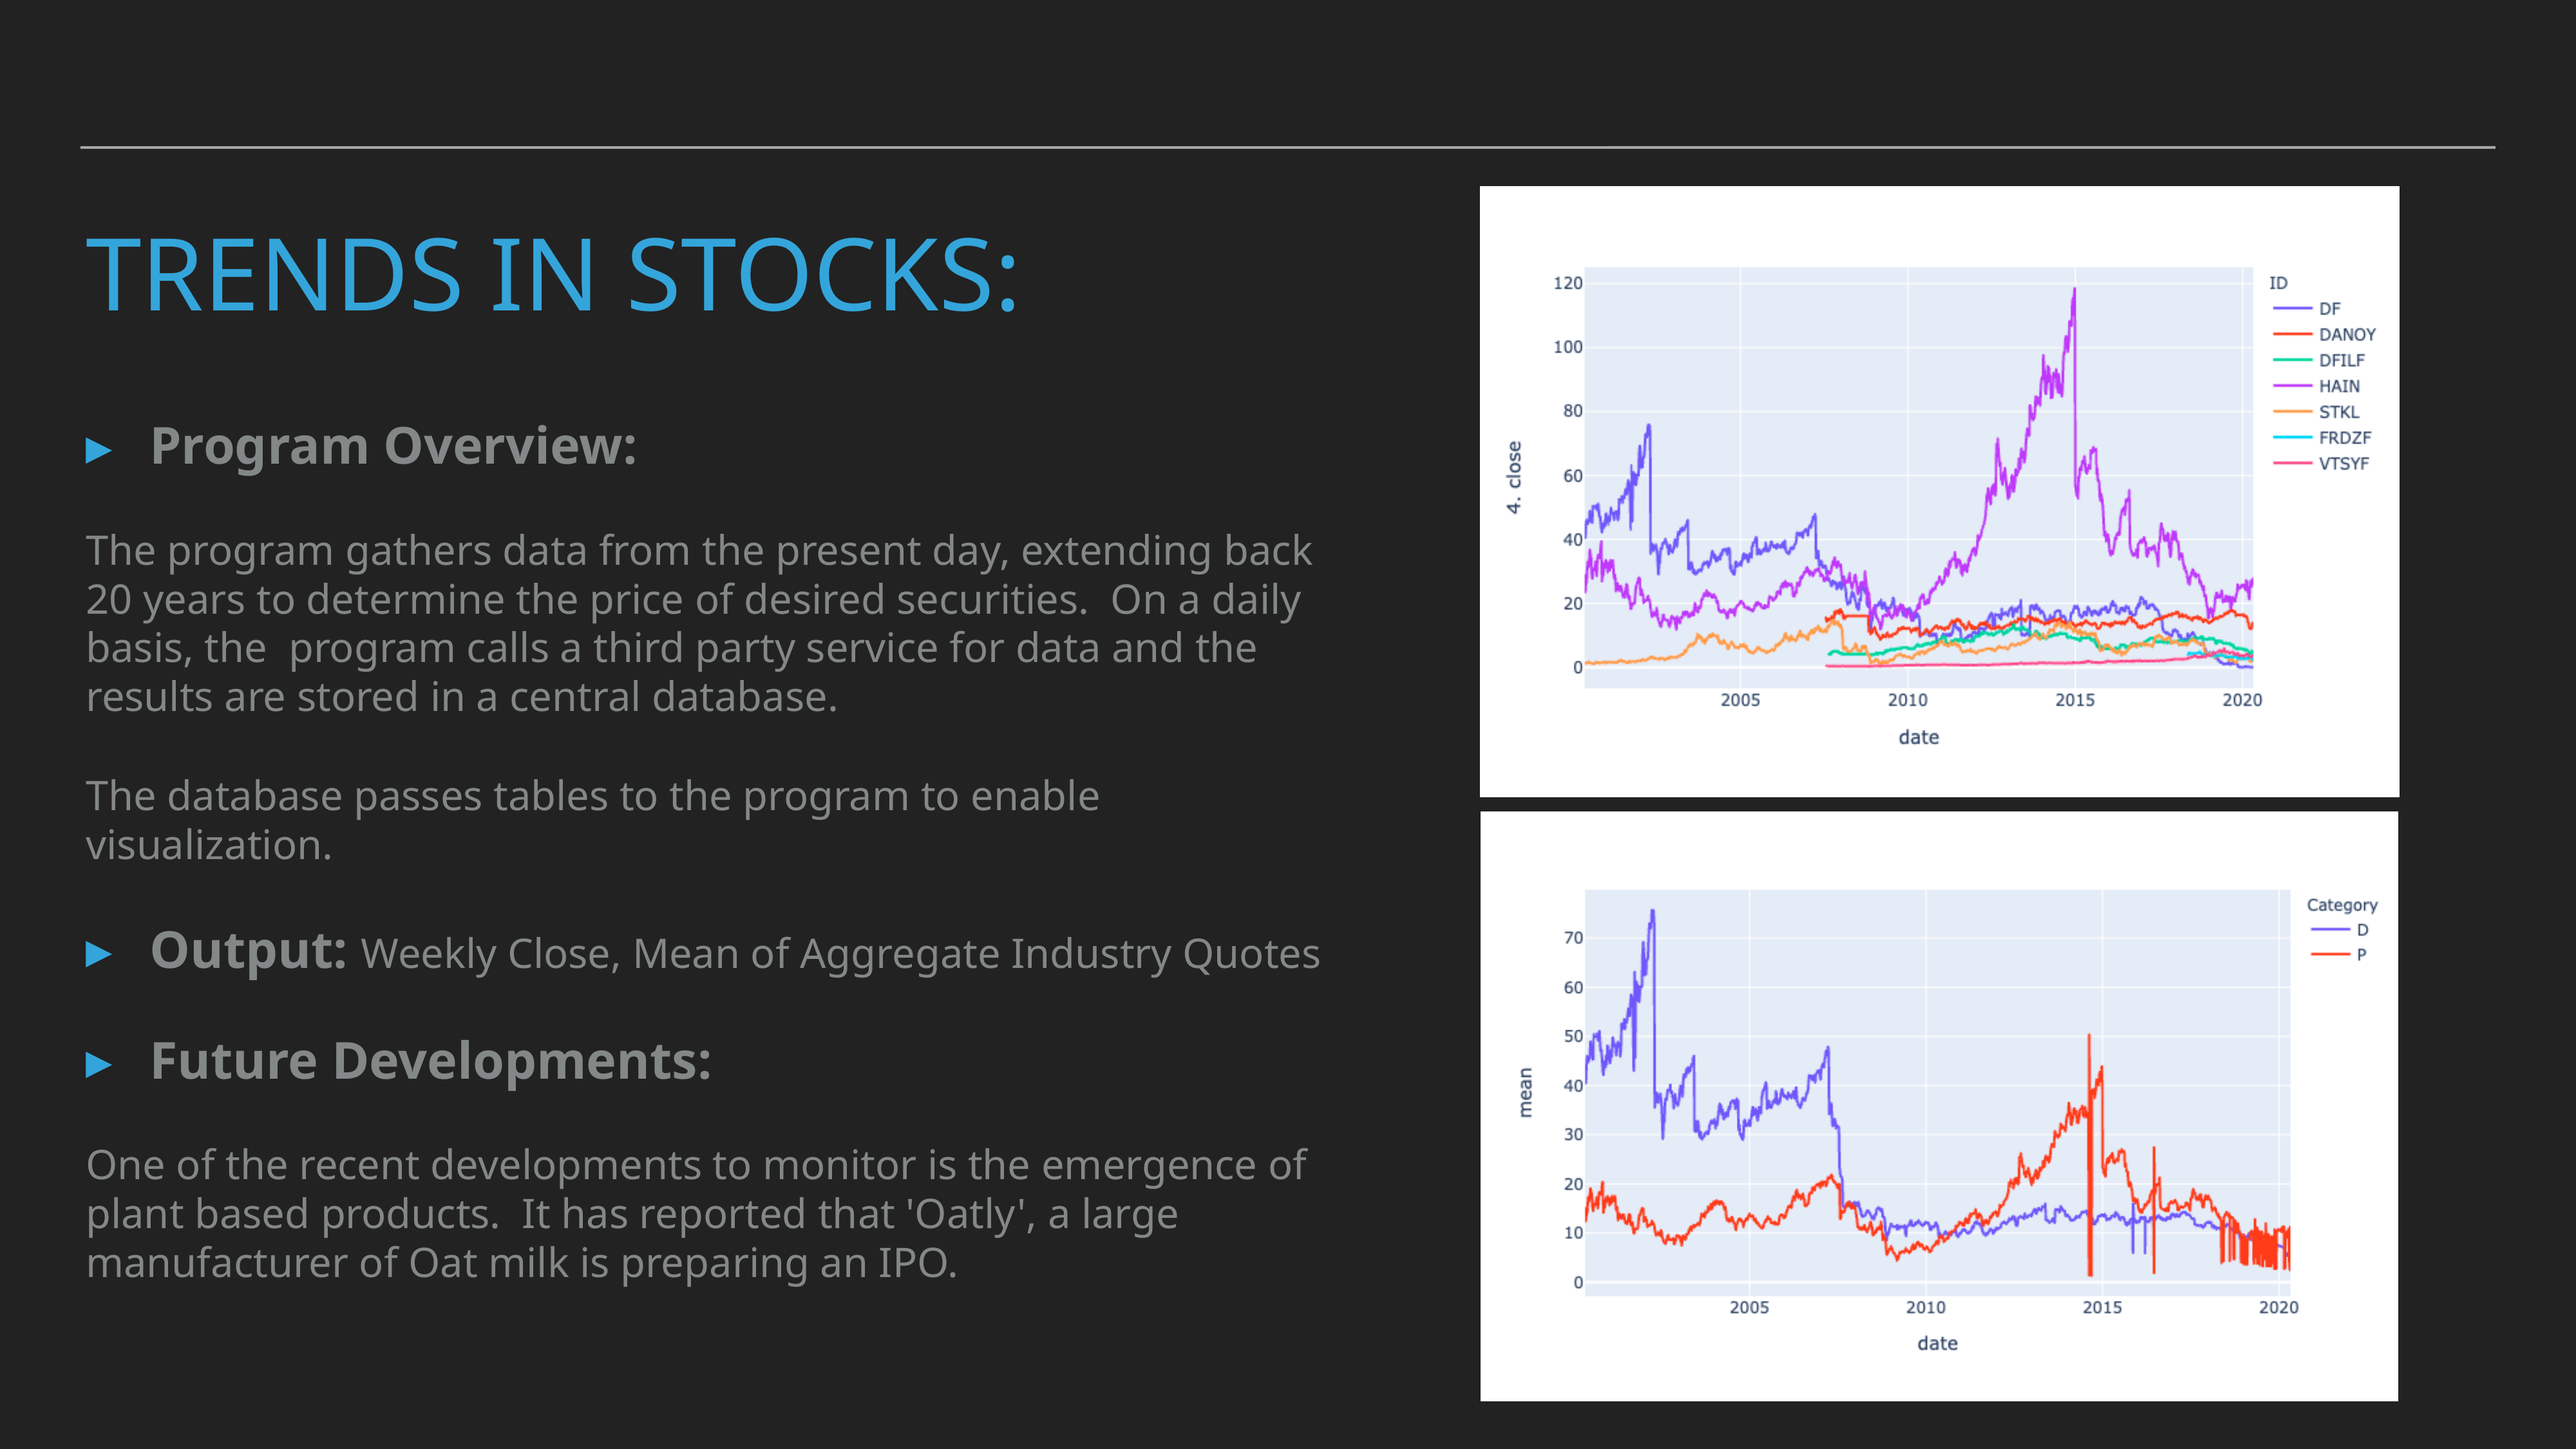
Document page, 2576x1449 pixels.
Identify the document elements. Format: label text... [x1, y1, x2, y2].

picture [1480, 811, 2398, 1401]
title Trends in STOCKS: [80, 227, 1329, 336]
list Program Overview: The program gathers data from the present day, extending back 20 years to determine the price of desired securities. On a daily basis, the program calls a third party service for data and the results are stored in a central database. The database passes tables to the program to enable visualization. Output: Weekly Close, Mean of Aggregate Industry Quotes Future Developments: One of the recent developments to monitor is the emergence of plant based products. It has reported that 'Oatly', a large manufacturer of Oat milk is preparing an IPO. [80, 407, 1329, 1316]
picture [1480, 185, 2400, 797]
